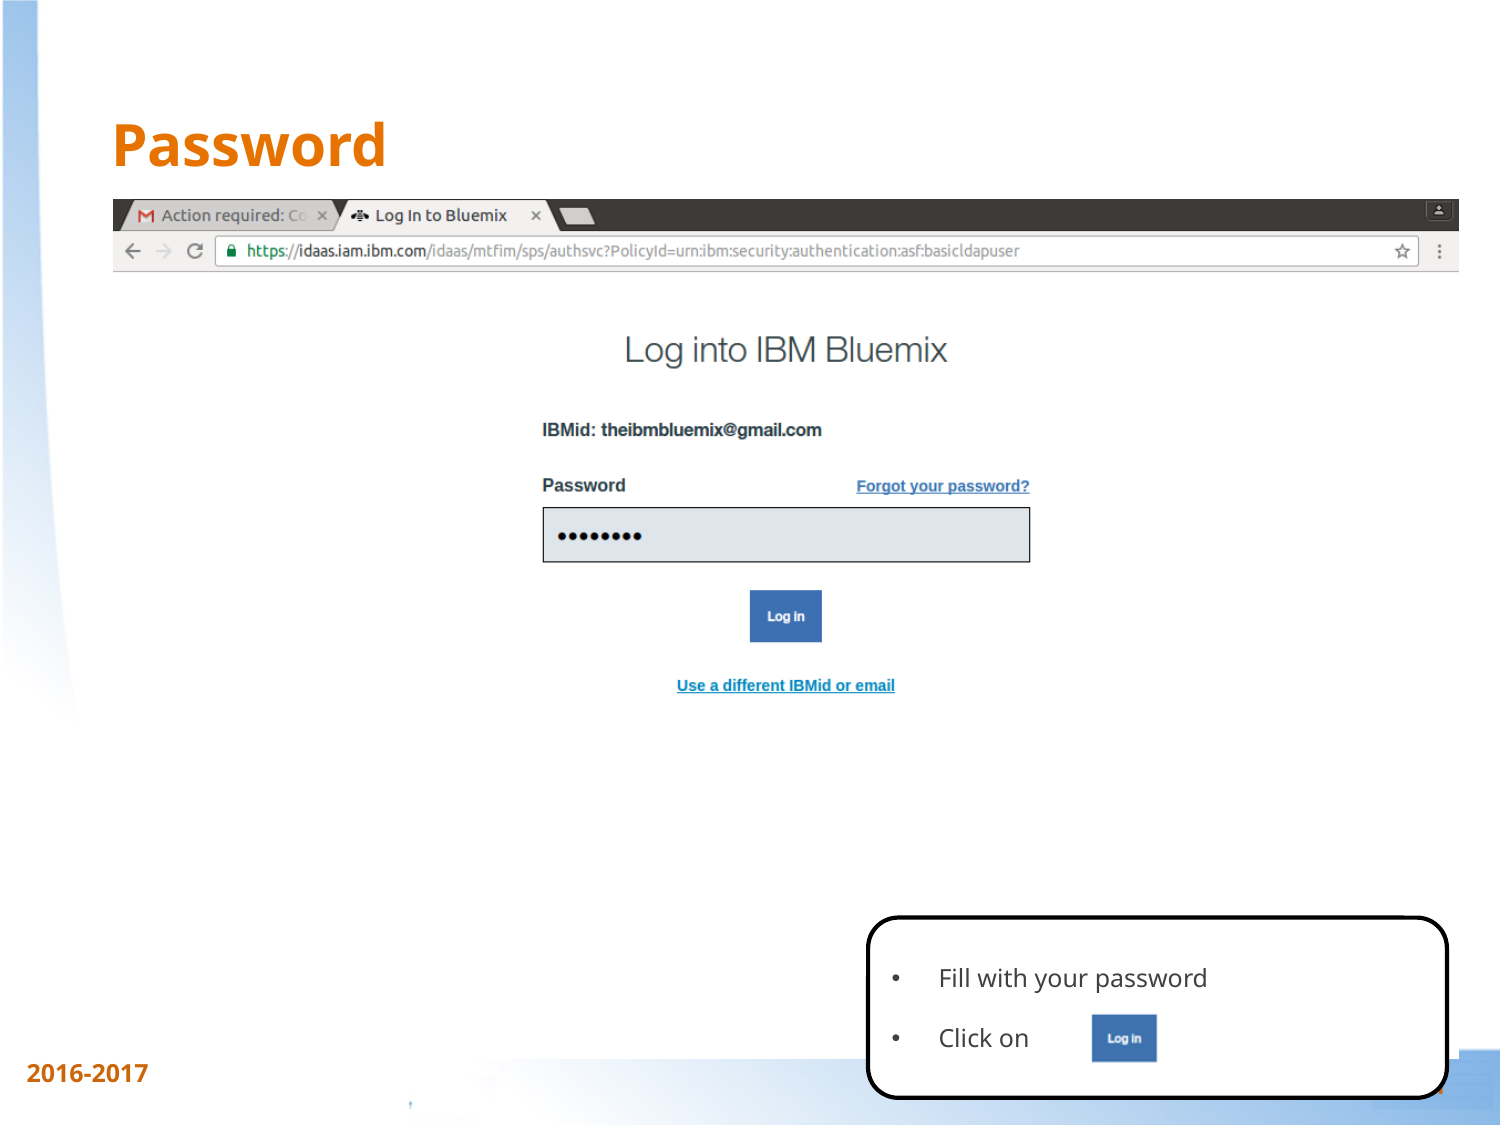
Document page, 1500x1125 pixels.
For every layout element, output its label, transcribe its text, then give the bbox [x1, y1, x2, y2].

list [113, 198, 1460, 1059]
title Password [96, 90, 1472, 186]
picture [0, 0, 1500, 1125]
text_box Fill with your password Click on [865, 1066, 1450, 1100]
picture [1091, 1011, 1158, 1063]
slide_number 11 [1394, 1058, 1500, 1112]
